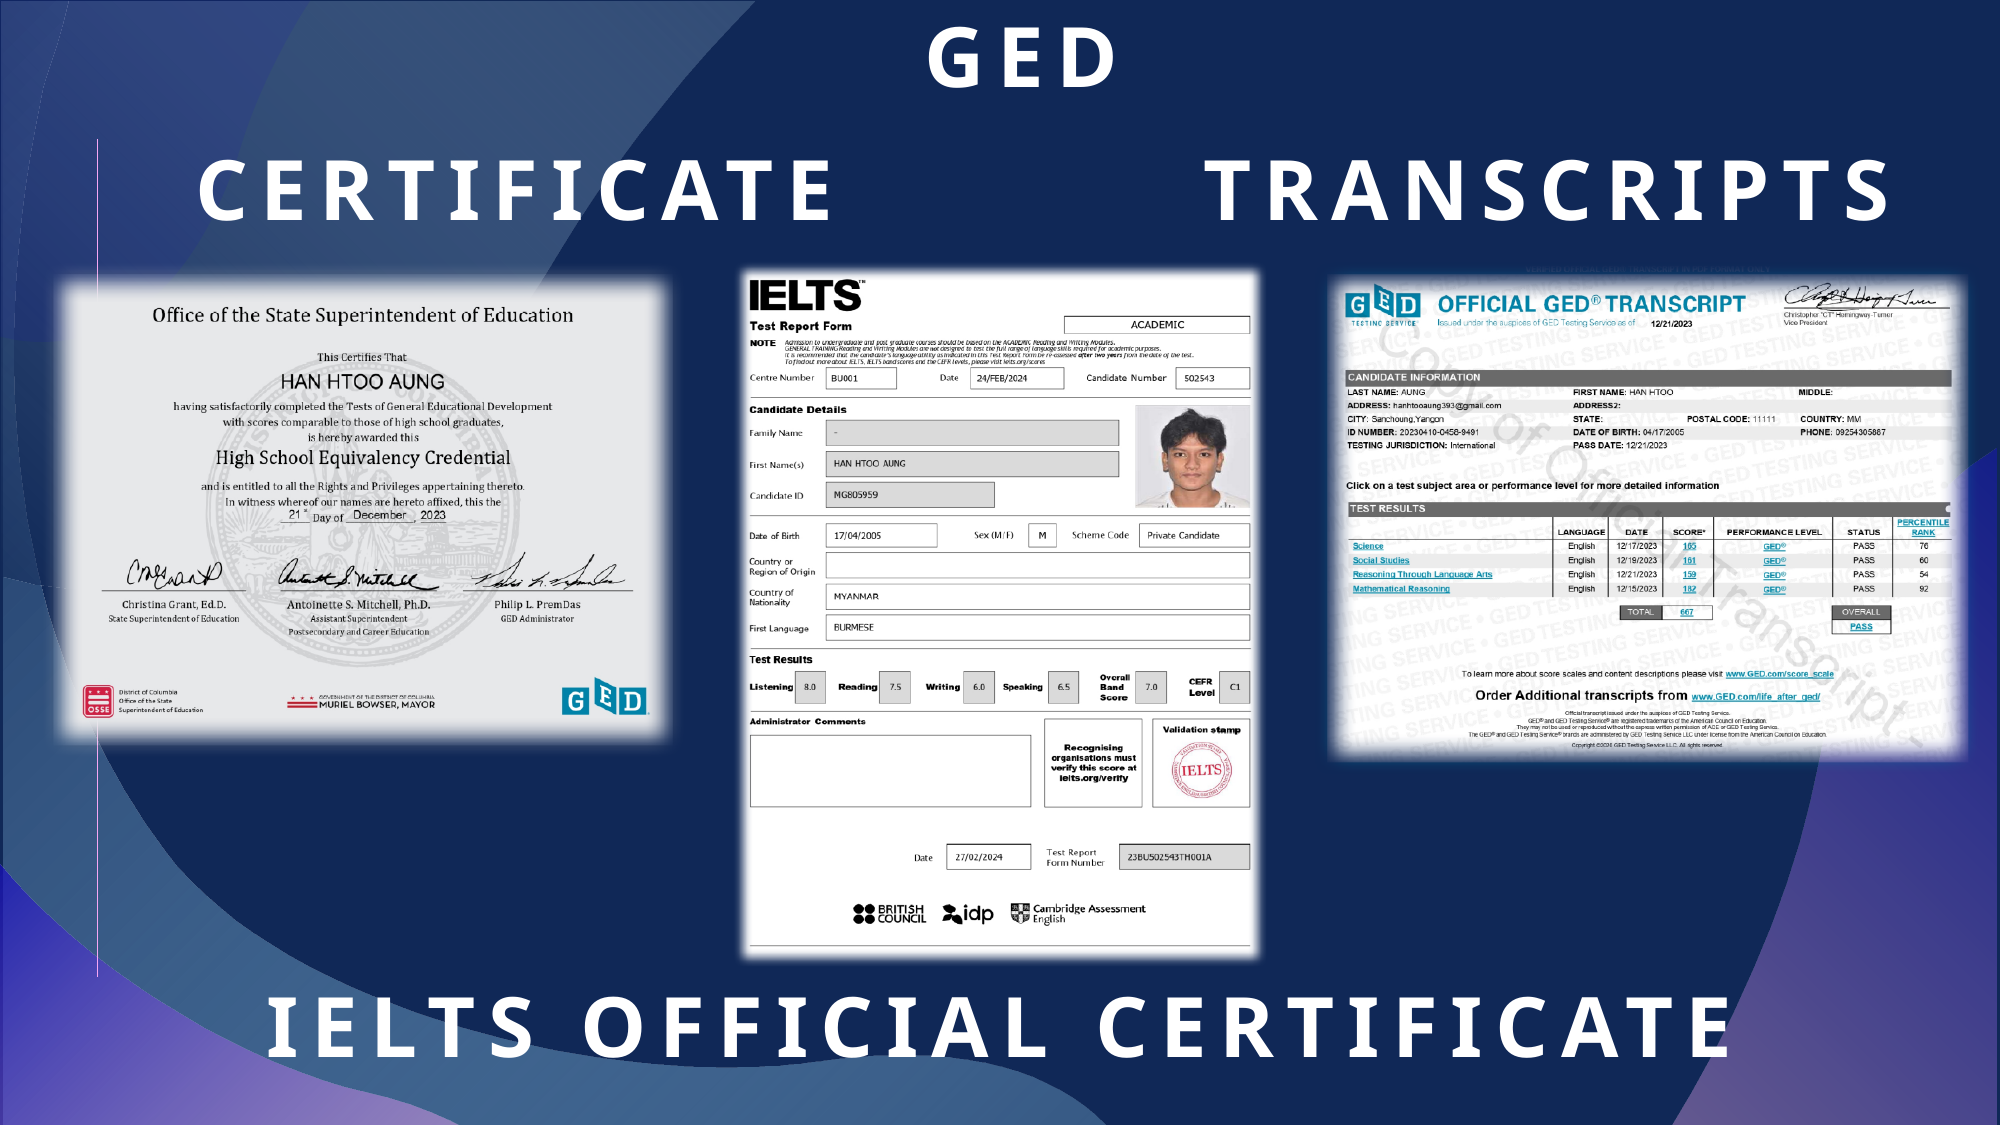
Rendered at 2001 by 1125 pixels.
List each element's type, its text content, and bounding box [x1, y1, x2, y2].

picture [1315, 262, 1980, 775]
text_box Certificate [180, 129, 1188, 245]
text_box Transcripts [1188, 129, 2000, 245]
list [41, 261, 685, 759]
text_box IELTS official certificate [221, 907, 1779, 1083]
title Ged [242, 0, 1800, 114]
picture [733, 261, 1267, 967]
